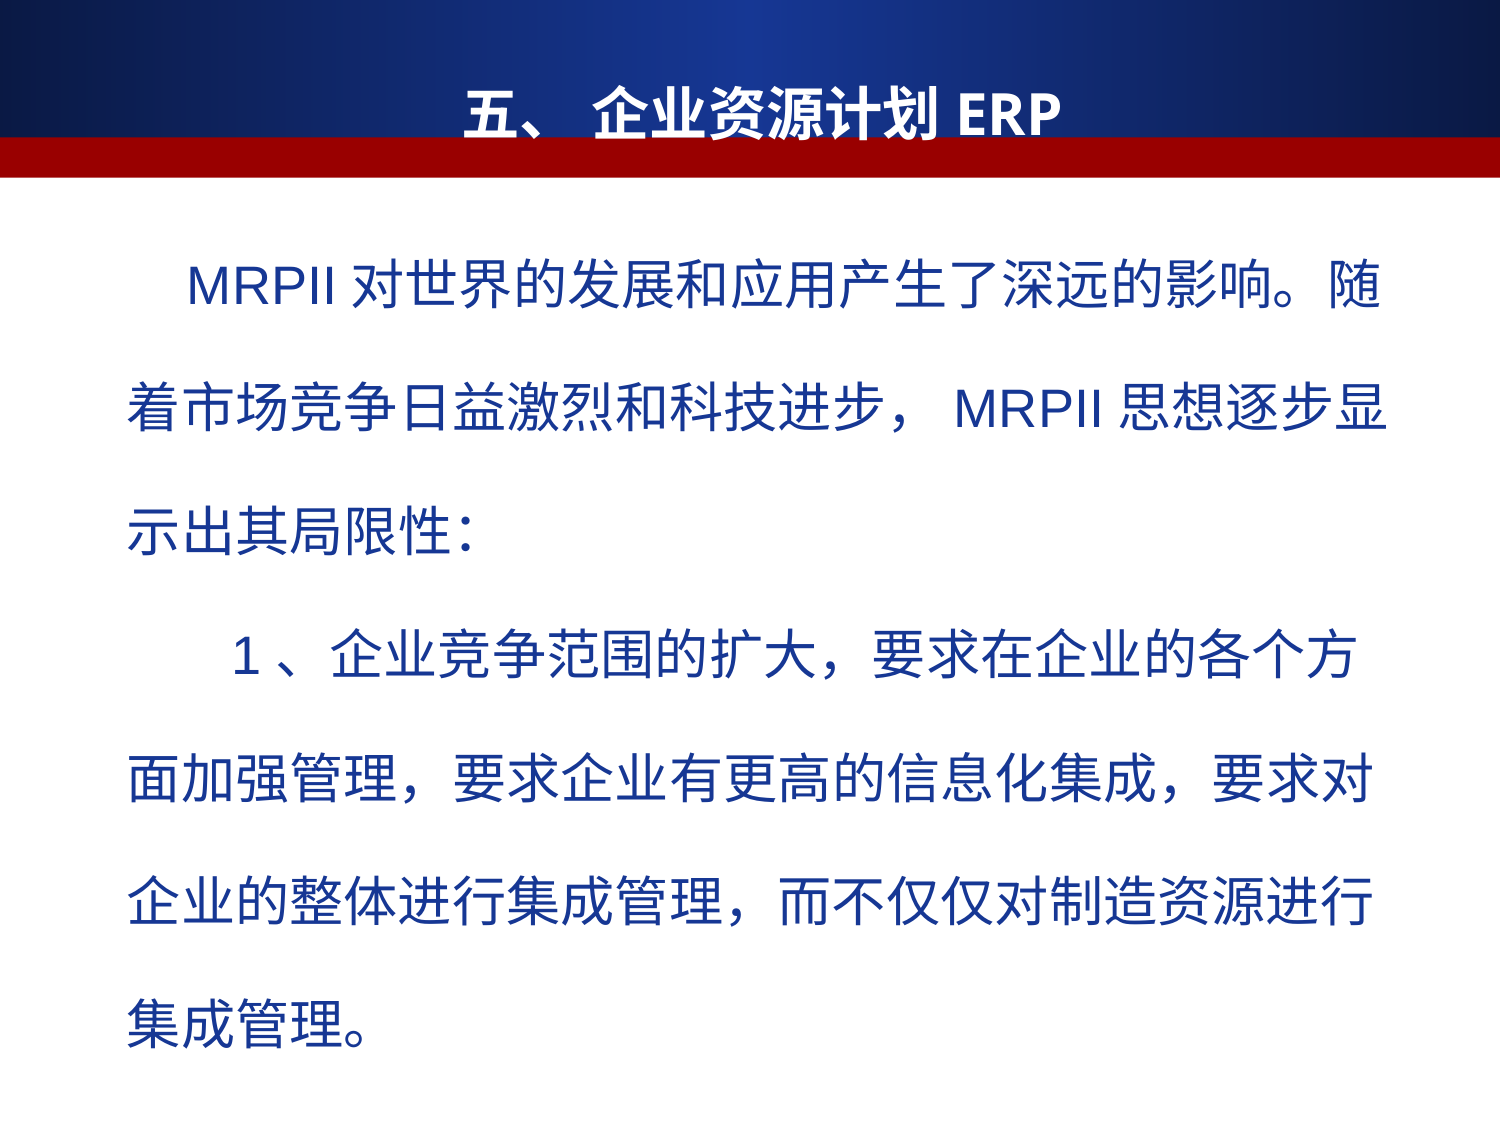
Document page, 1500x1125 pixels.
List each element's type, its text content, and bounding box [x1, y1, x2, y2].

text_box MRPII对世界的发展和应用产生了深远的影响。随着市场竞争日益激烈和科技进步，MRPII思想逐步显示出其局限性： 1、企业竞争范围的扩大，要求在企业的各个方面加强管理，要求企业有更高的信息化集成，要求对企业的整体进行集成管理，而不仅仅对制造资源进行集成管理。 [112, 184, 1413, 1064]
text_box 五、 企业资源计划ERP [87, 69, 1438, 185]
